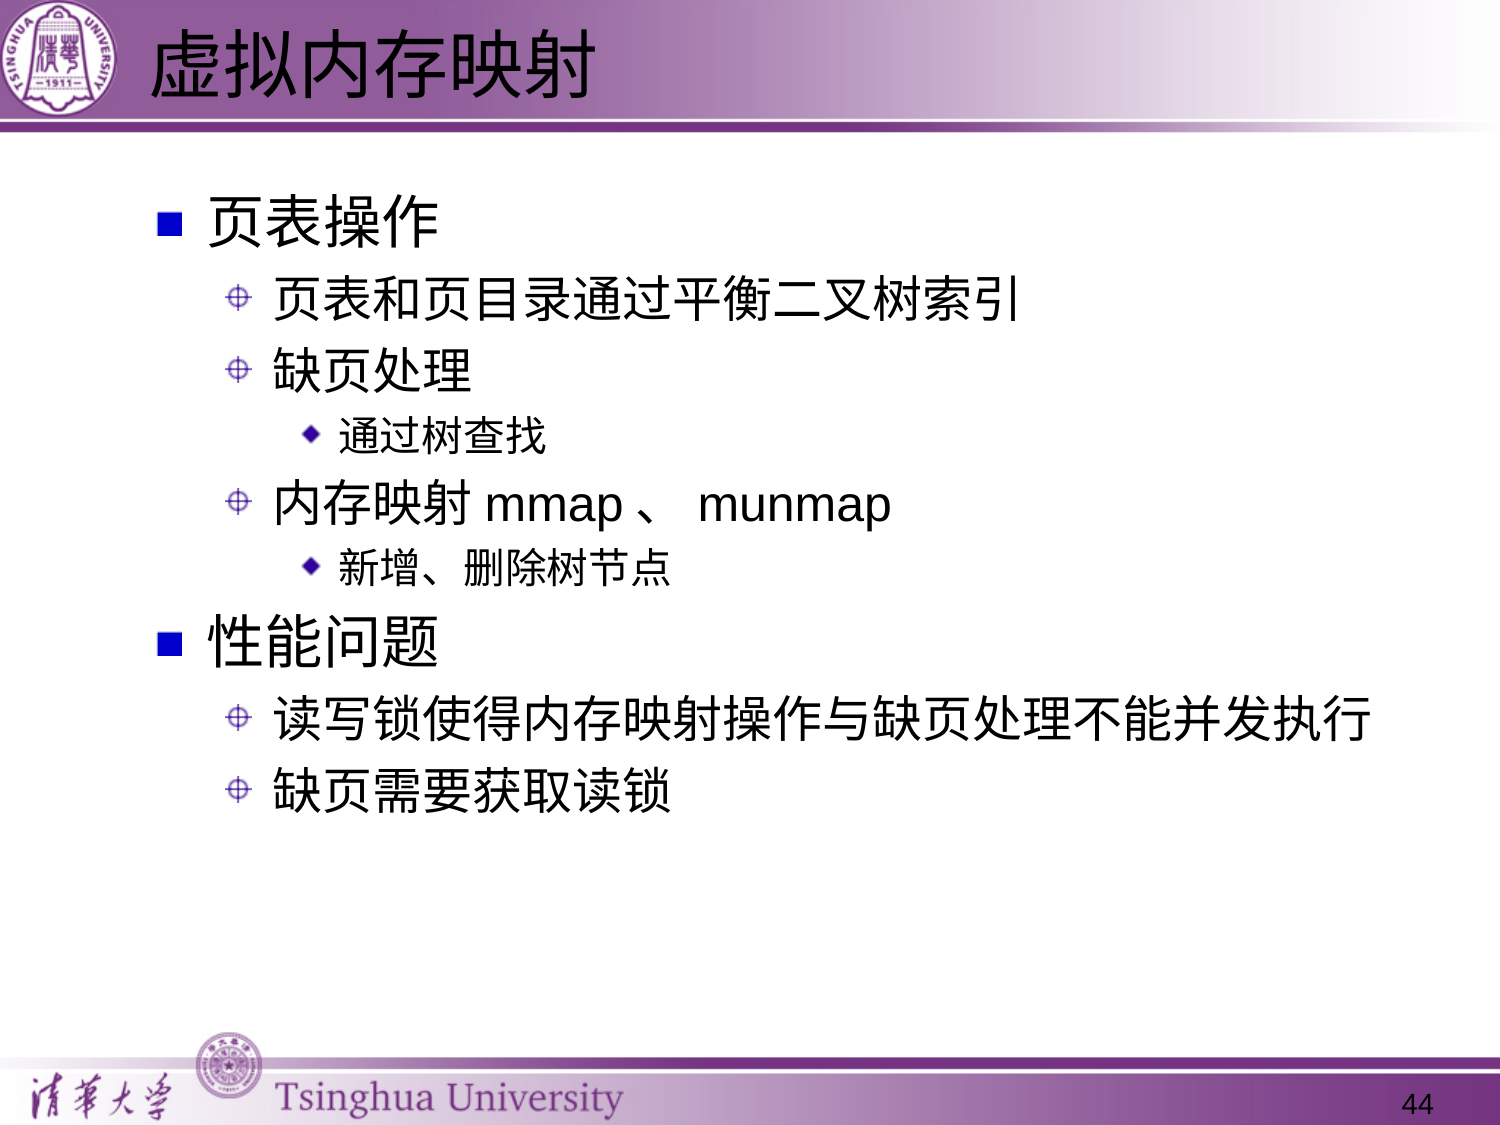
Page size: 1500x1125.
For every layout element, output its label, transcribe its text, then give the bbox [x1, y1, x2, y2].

slide_number 44 [1335, 1077, 1500, 1125]
picture [0, 0, 1500, 1125]
title 虚拟内存映射 [133, 11, 1437, 114]
list 页表操作 页表和页目录通过平衡二叉树索引 缺页处理 通过树查找 内存映射mmap、munmap 新增、删除树节点 性能问题 读写锁使得内存映射操作与缺页处理不能并发执行 缺页需要获取读锁 [135, 163, 1436, 1020]
